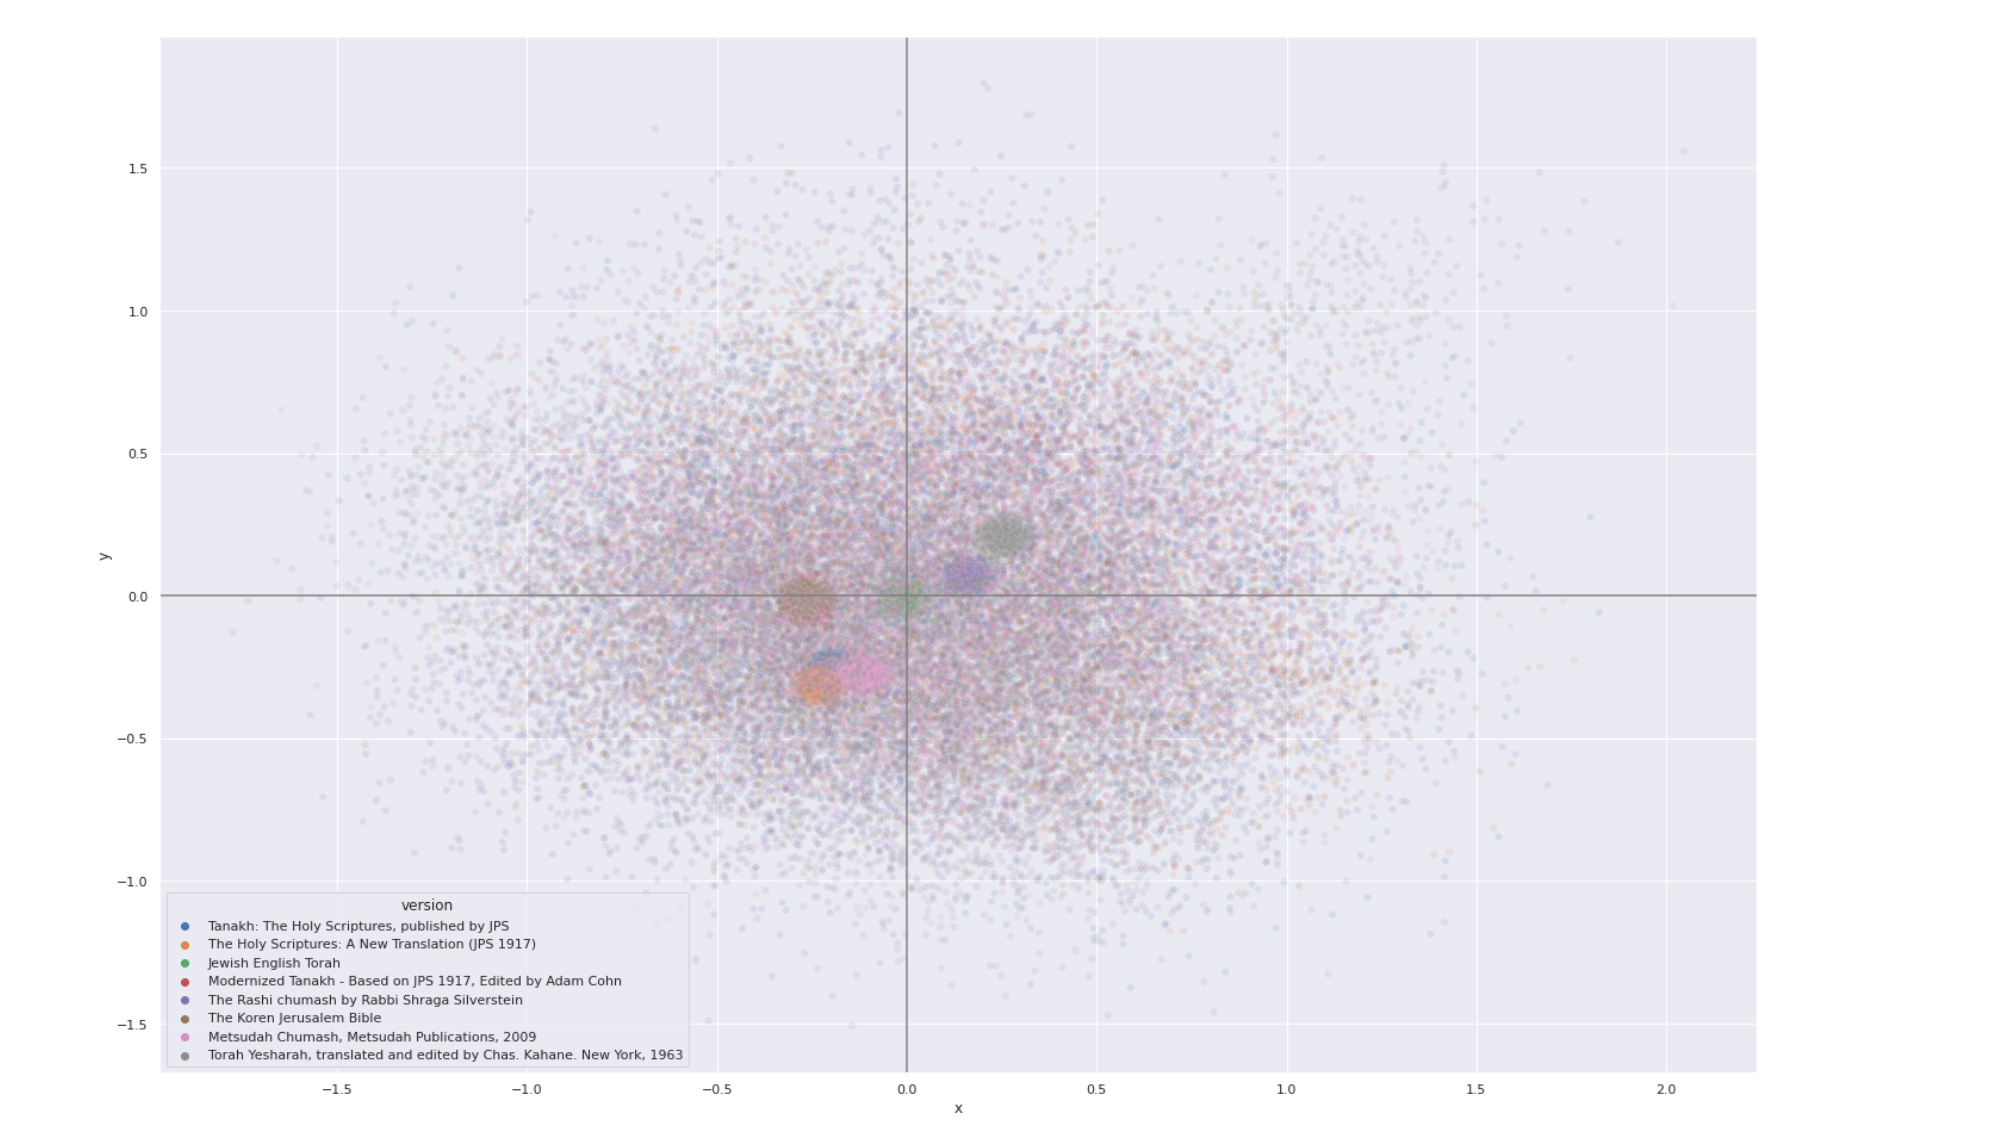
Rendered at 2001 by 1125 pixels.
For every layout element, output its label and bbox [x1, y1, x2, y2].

picture [88, 28, 1764, 1125]
